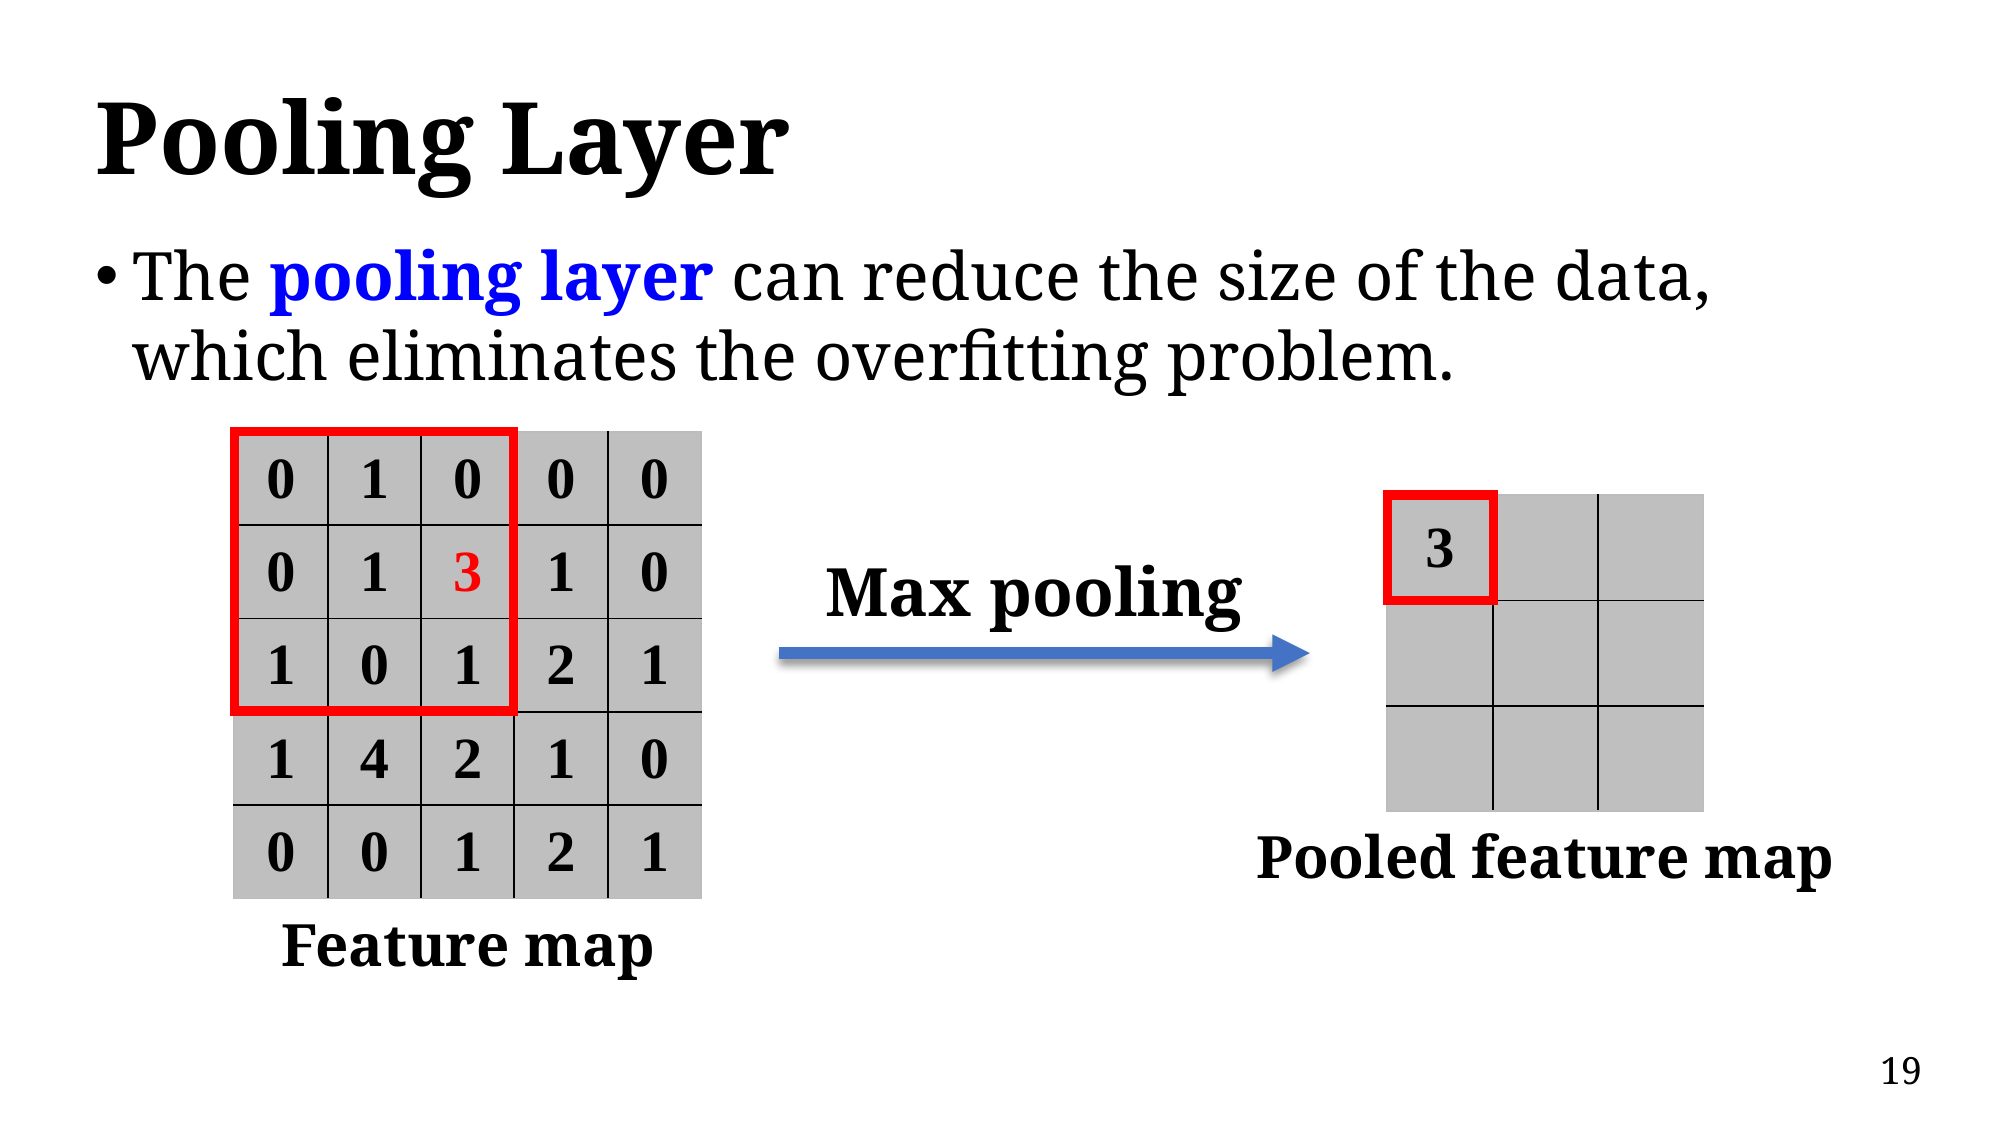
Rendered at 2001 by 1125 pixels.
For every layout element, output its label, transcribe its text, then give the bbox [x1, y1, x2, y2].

table_cell 0 [609, 713, 700, 804]
text_box Feature map [266, 900, 670, 986]
table_cell 0 [329, 806, 420, 898]
table_cell [1494, 707, 1597, 810]
table_header 0 [609, 433, 700, 524]
text_box [233, 431, 515, 712]
table_cell 1 [422, 806, 513, 898]
table_cell [1388, 707, 1492, 810]
table_cell 0 [609, 526, 700, 618]
table_cell 0 [235, 806, 327, 898]
table_cell 2 [515, 806, 607, 898]
table_header [1599, 496, 1703, 600]
title Pooling Layer [80, 59, 1920, 225]
text_box [1386, 494, 1494, 602]
list The pooling layer can reduce the size of the data, which eliminates the overfitting problem. [80, 226, 1920, 1000]
table_cell [1388, 602, 1492, 705]
table_cell [1494, 601, 1597, 705]
table_cell 1 [515, 713, 607, 804]
table_cell 2 [515, 619, 607, 711]
table_cell 1 [609, 619, 700, 711]
table_header [1494, 496, 1597, 600]
table_cell 1 [515, 526, 607, 618]
table_cell [1599, 601, 1703, 705]
table_cell [1599, 707, 1703, 810]
table_cell 1 [235, 713, 327, 804]
table_cell 4 [329, 713, 420, 804]
table_cell 2 [422, 713, 513, 804]
table_header 0 [515, 433, 607, 524]
slide_number 19 [1487, 1042, 1938, 1103]
table_cell 1 [609, 806, 700, 898]
text_box Max pooling [810, 542, 1278, 637]
text_box Pooled feature map [1201, 812, 1889, 898]
